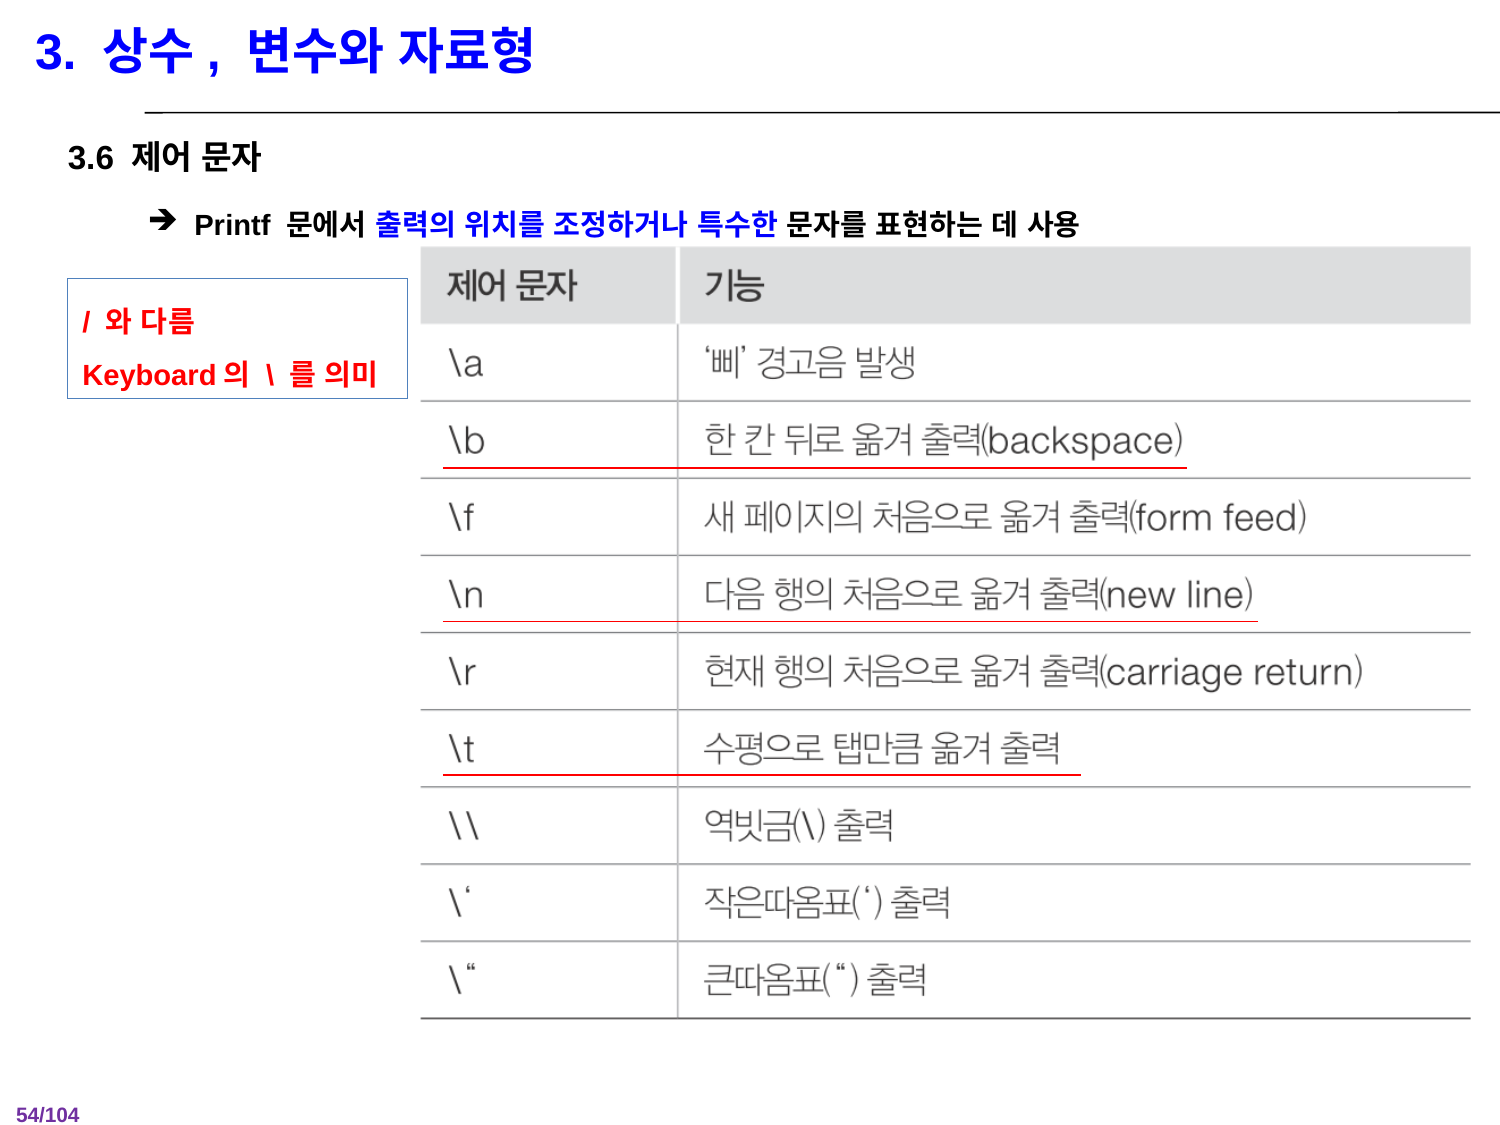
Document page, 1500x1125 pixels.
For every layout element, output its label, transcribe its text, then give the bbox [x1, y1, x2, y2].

text_box Printf 문에서 출력의 위치를 조정하거나 특수한 문자를 표현하는 데 사용 [132, 181, 1471, 249]
text_box 3. 상수, 변수와 자료형 [20, 12, 1412, 88]
text_box / 와 다름 Keyboard의 \ 를 의미 [67, 278, 262, 399]
text_box 3.6 제어 문자 [53, 108, 1400, 184]
picture [267, 242, 1471, 1057]
